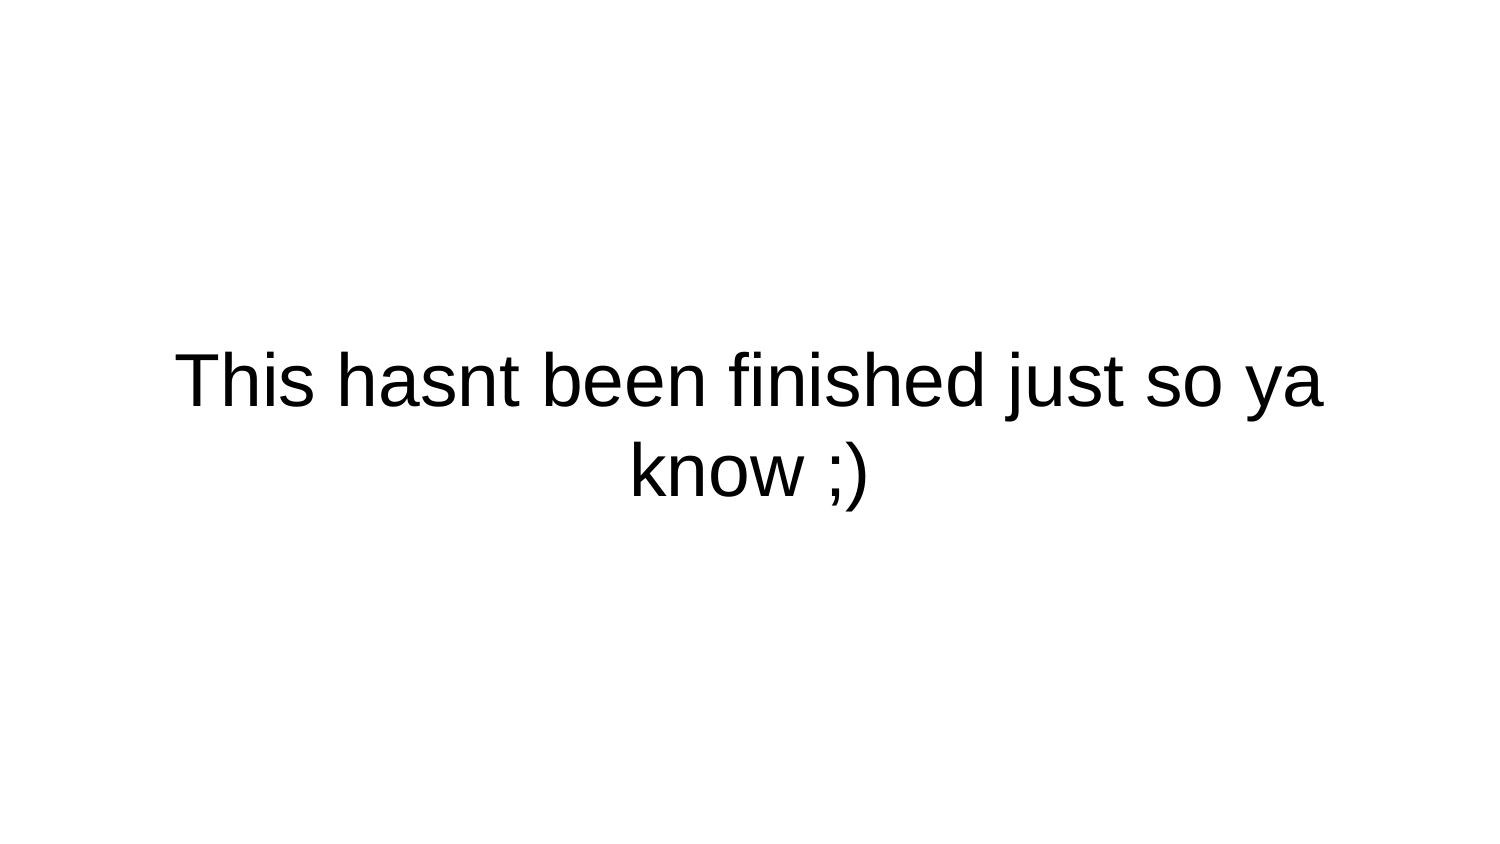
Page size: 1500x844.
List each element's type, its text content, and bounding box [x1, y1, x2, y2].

title This hasnt been finished just so ya know ;) [51, 352, 1449, 491]
